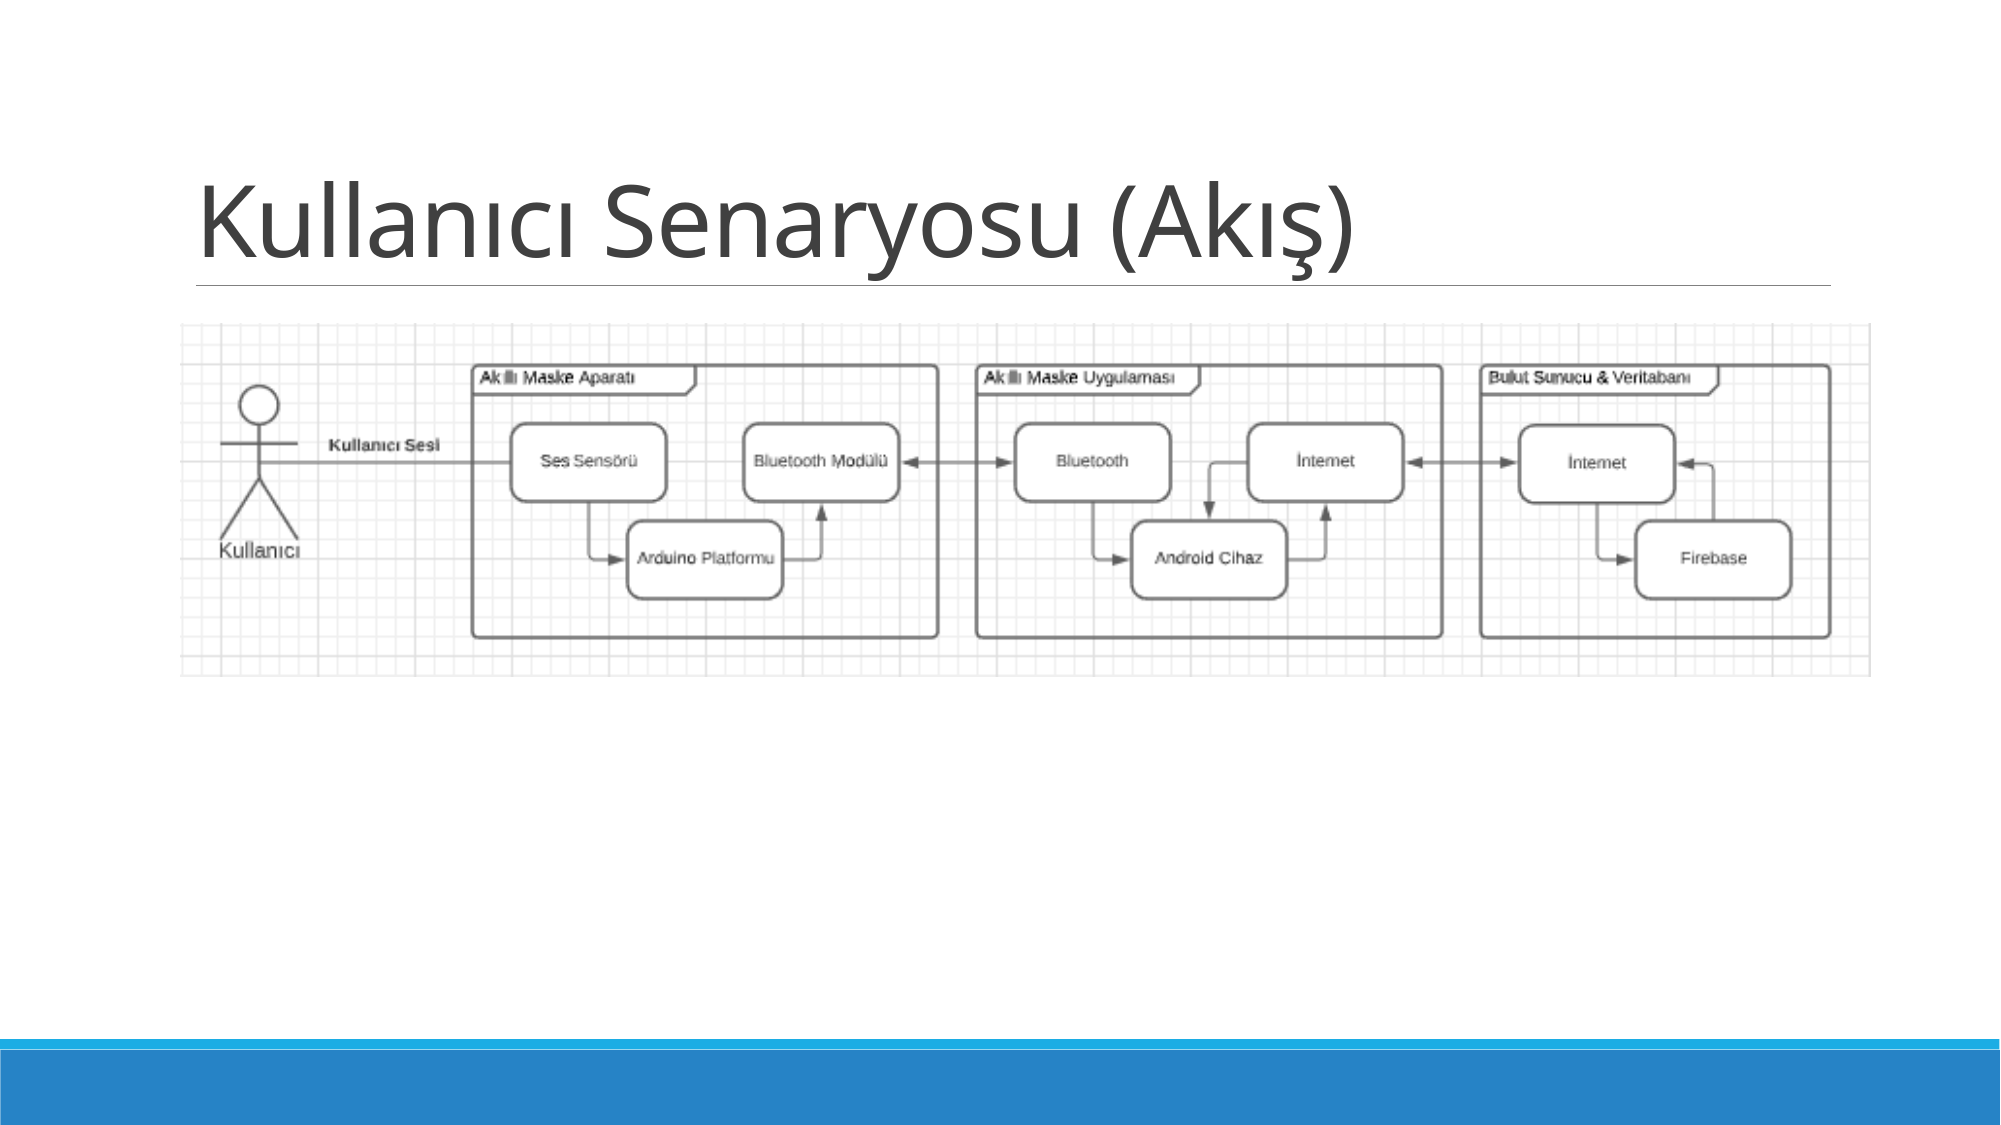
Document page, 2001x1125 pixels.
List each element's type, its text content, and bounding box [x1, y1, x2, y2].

title Kullanıcı Senaryosu (Akış) [180, 47, 1830, 285]
picture [179, 322, 1871, 677]
